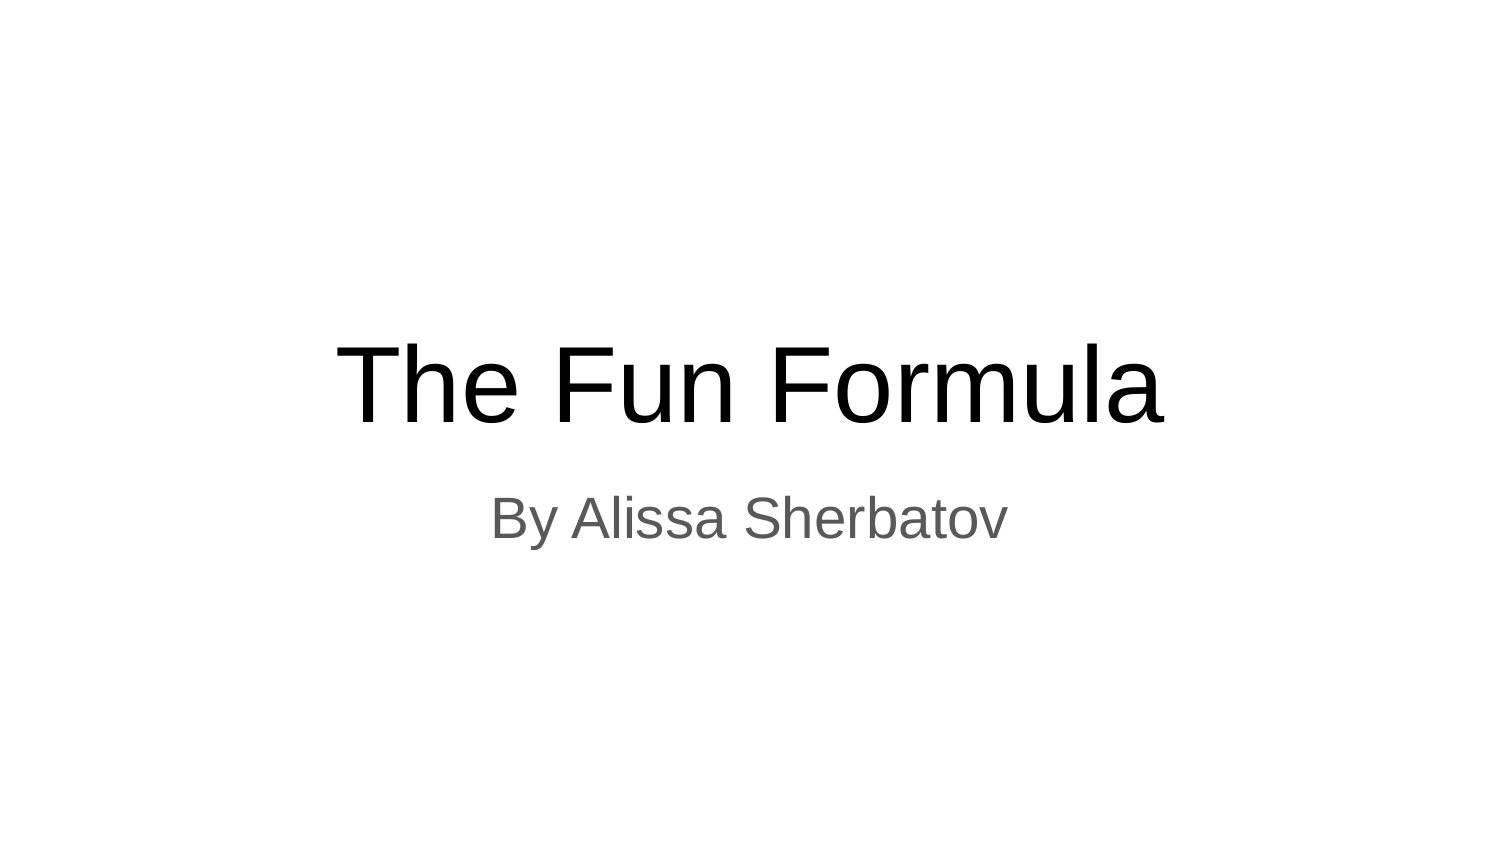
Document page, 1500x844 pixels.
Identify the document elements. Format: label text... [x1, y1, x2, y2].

title The Fun Formula [51, 122, 1449, 459]
subtitle By Alissa Sherbatov [51, 464, 1449, 595]
